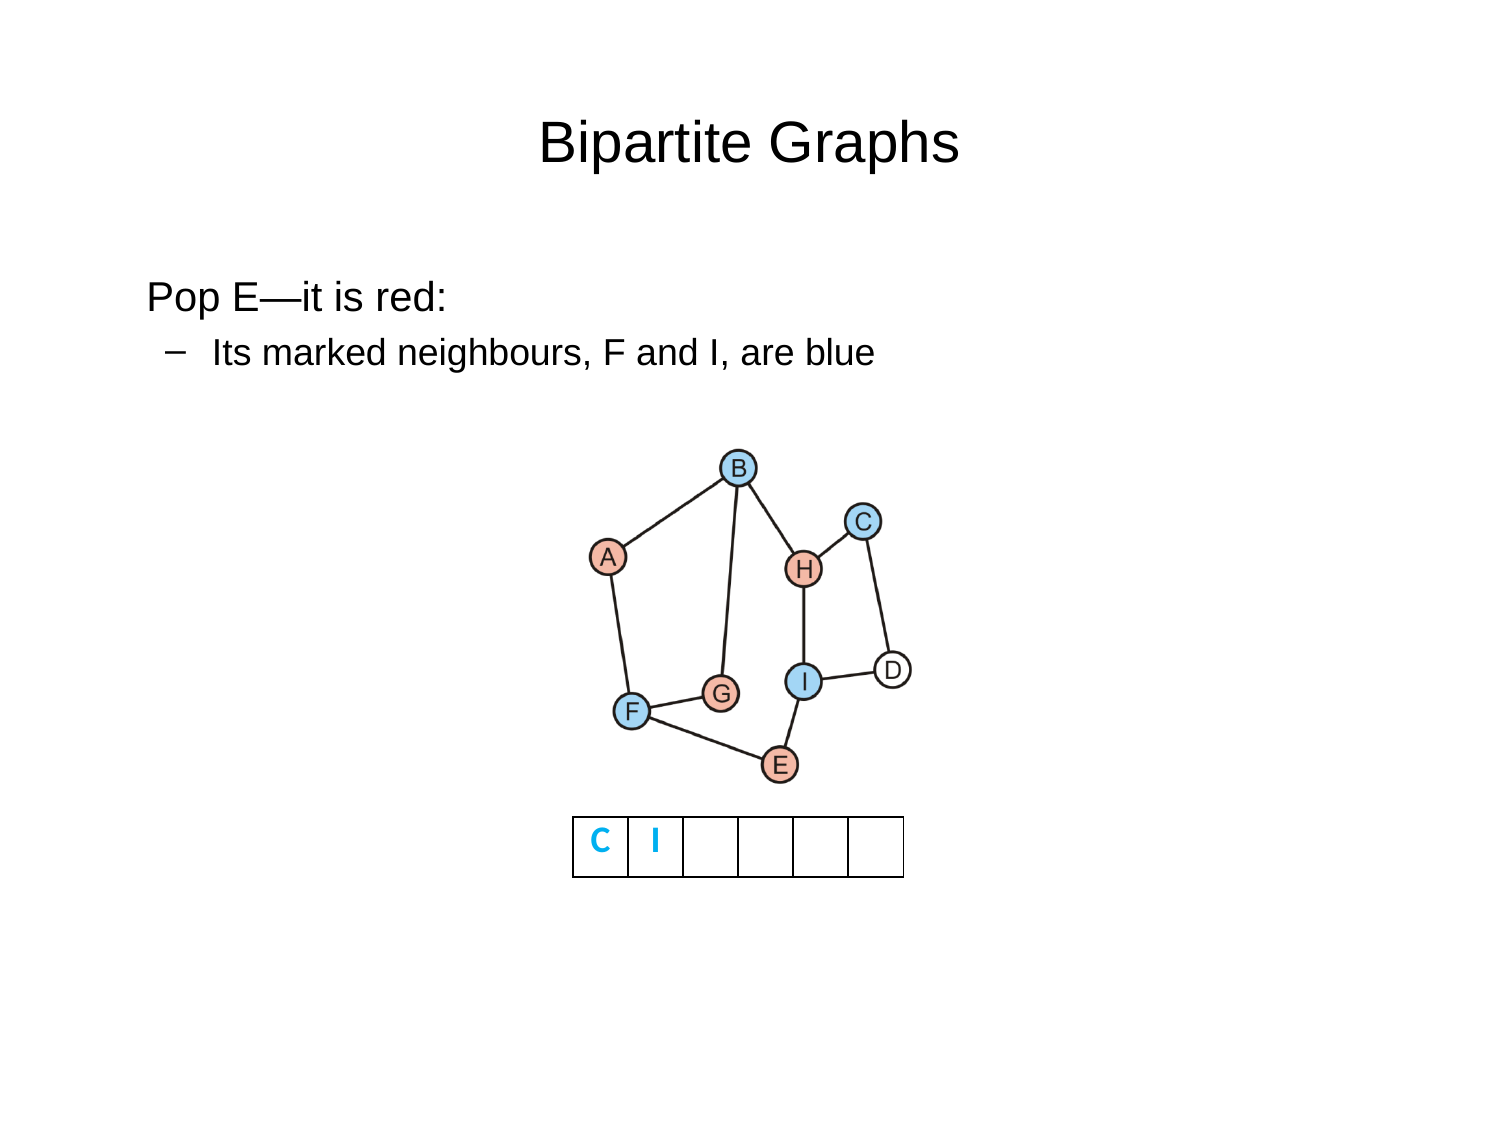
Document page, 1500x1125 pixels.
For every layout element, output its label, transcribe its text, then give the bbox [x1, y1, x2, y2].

table_header C [574, 818, 627, 876]
table_header [794, 818, 847, 876]
title Bipartite Graphs [74, 44, 1426, 233]
table_header [684, 818, 737, 876]
table_header [849, 818, 903, 876]
list Pop E—it is red: Its marked neighbours, F and I, are blue [74, 262, 1426, 1006]
table_header I [629, 818, 682, 876]
table_header [739, 818, 792, 876]
picture [584, 443, 916, 788]
